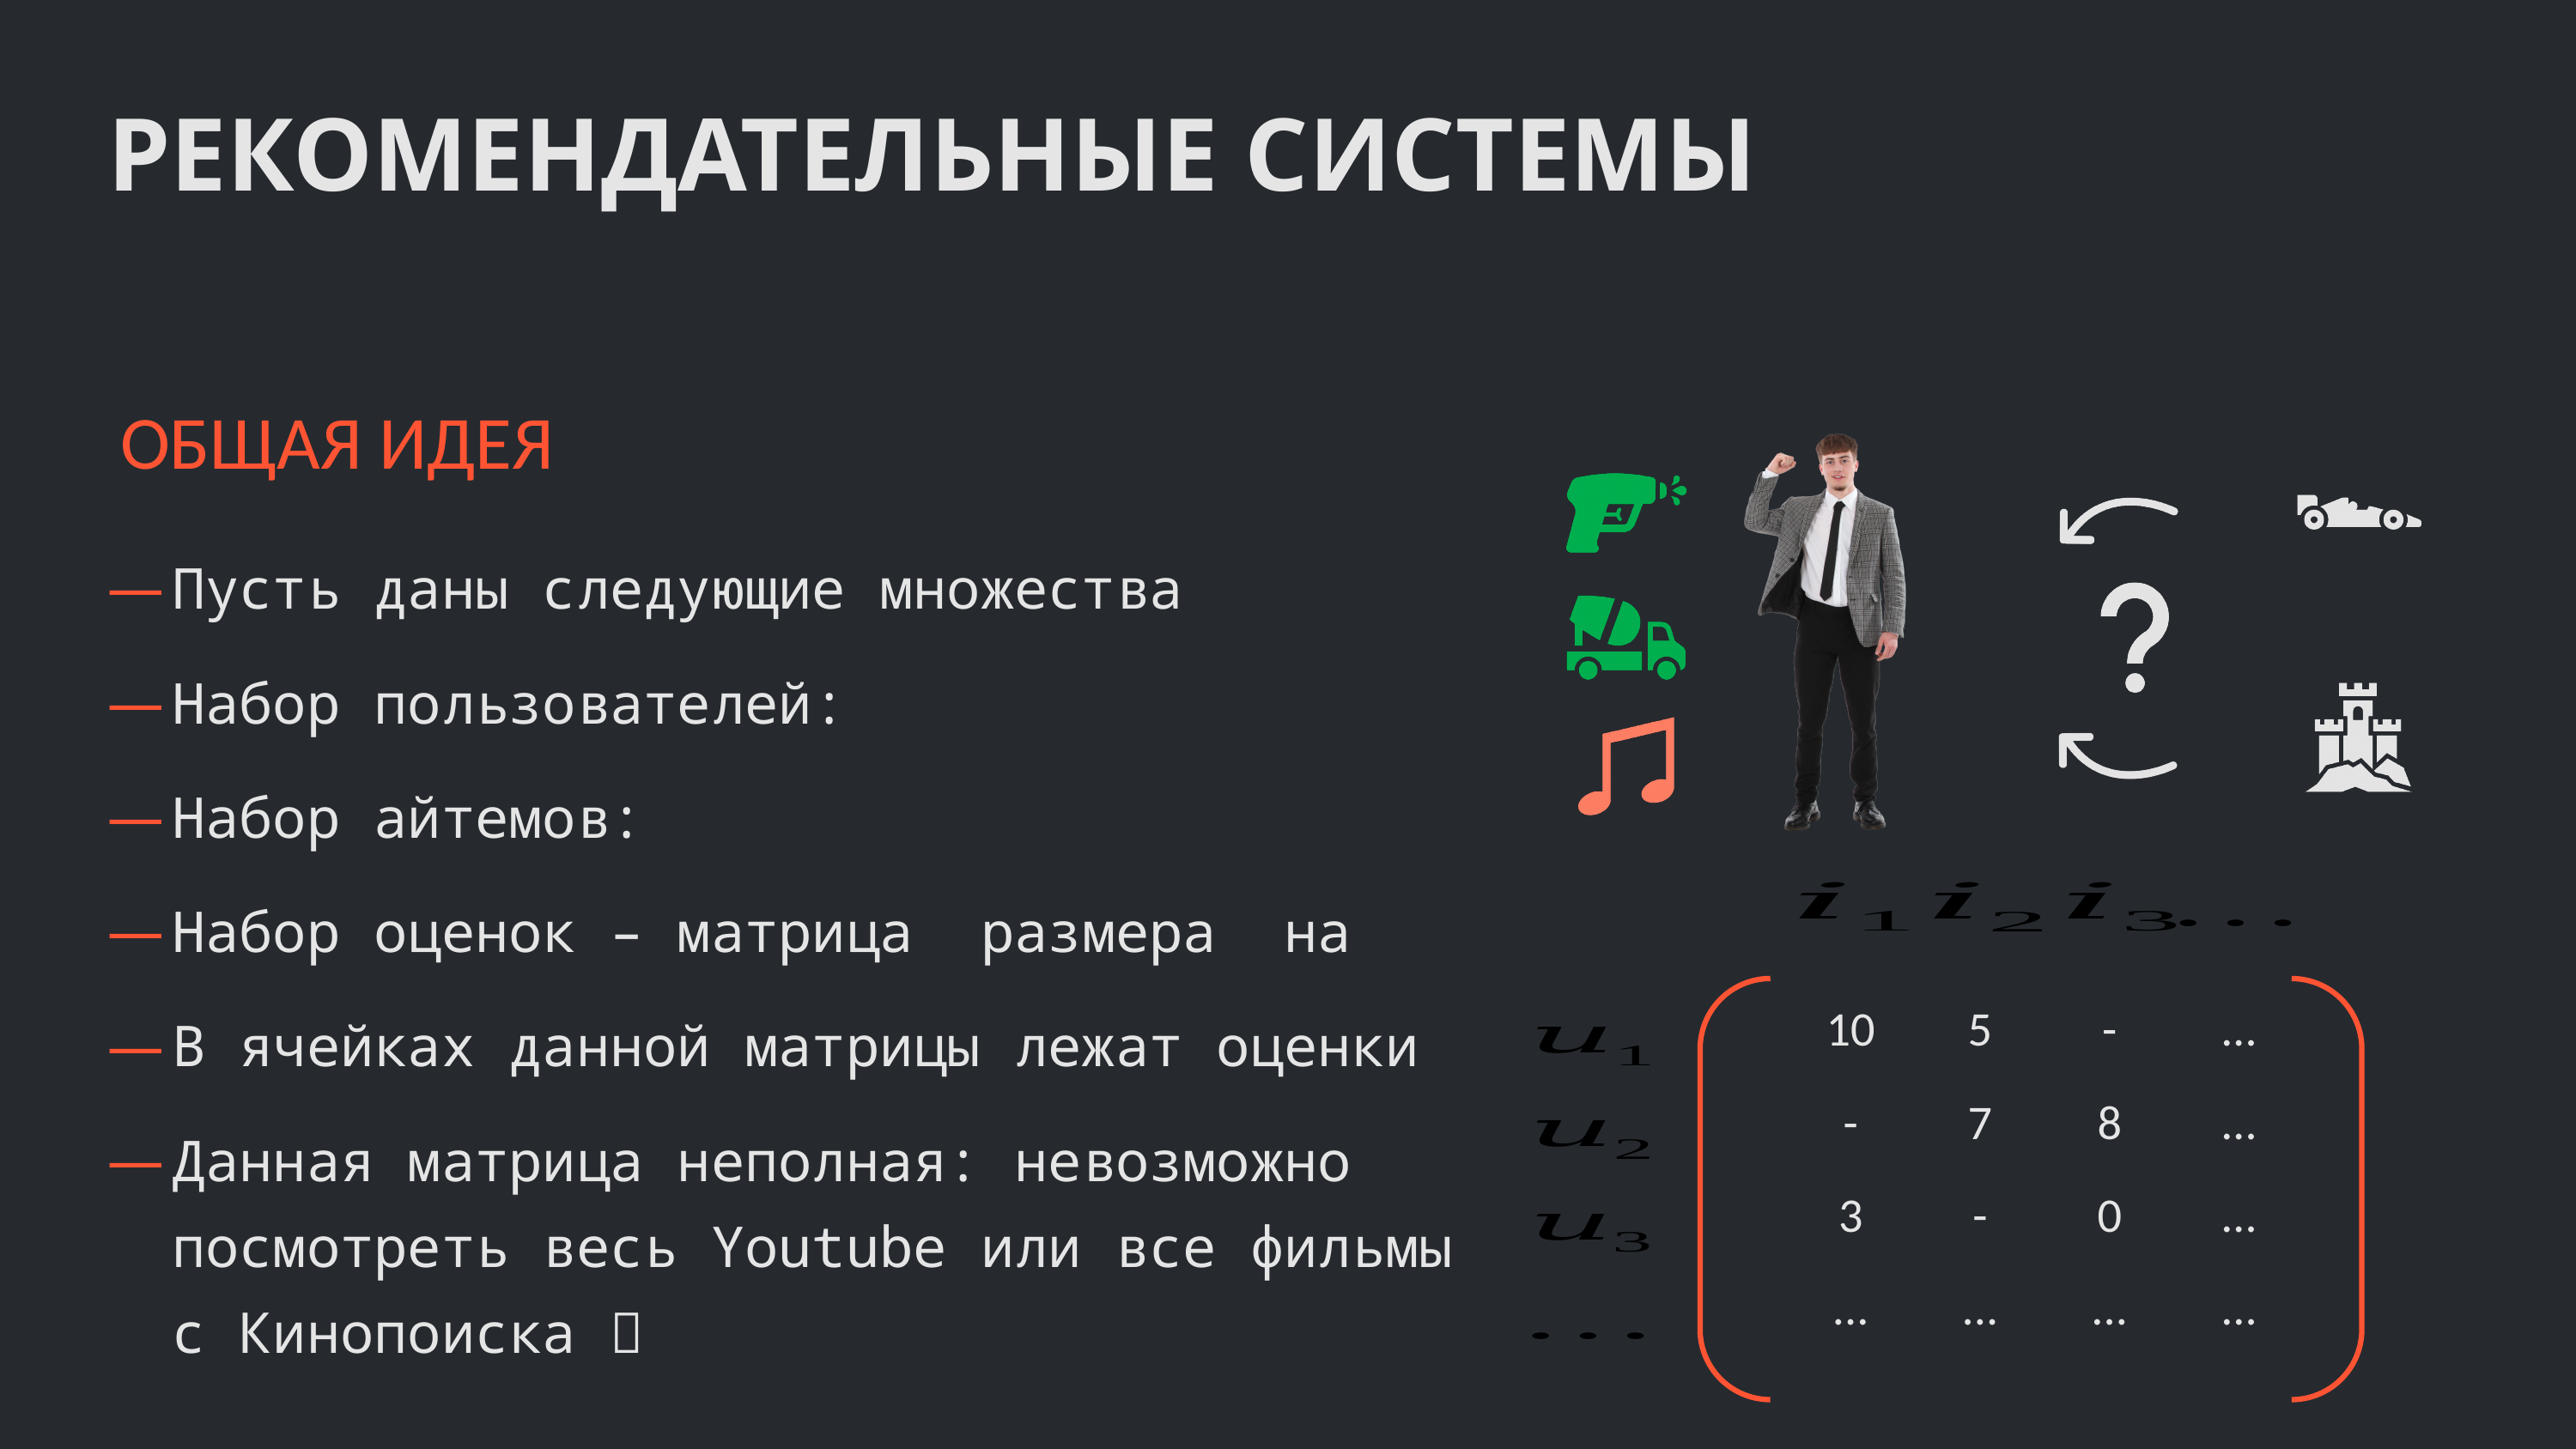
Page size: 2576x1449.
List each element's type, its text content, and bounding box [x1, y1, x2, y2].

picture [2053, 456, 2199, 821]
table_cell … [2174, 1190, 2304, 1282]
table_cell - [1916, 1190, 2044, 1282]
text_box [1699, 978, 2363, 1401]
picture [2293, 447, 2424, 577]
table_header - [2044, 1003, 2174, 1096]
table_cell 3 [1786, 1190, 1916, 1282]
table_cell ... [1786, 1282, 1916, 1375]
table_header 5 [1916, 1003, 2044, 1096]
picture [1561, 447, 1691, 831]
table_cell 7 [1916, 1096, 2044, 1190]
table_cell ... [2044, 1282, 2174, 1375]
table_cell ... [2174, 1282, 2304, 1375]
picture [1744, 433, 1906, 831]
table_header … [2174, 1003, 2304, 1096]
text_box РЕКОМЕНДАТЕЛЬНЫЕ СИСТЕМЫ [107, 110, 2415, 364]
table_cell … [2174, 1096, 2304, 1190]
text_box ОБЩАЯ ИДЕЯ [107, 397, 1578, 498]
table_cell ... [1916, 1282, 2044, 1375]
table_header 10 [1786, 1003, 1916, 1096]
picture [2293, 673, 2424, 803]
table_cell - [1786, 1096, 1916, 1190]
table_cell 8 [2044, 1096, 2174, 1190]
table_cell 0 [2044, 1190, 2174, 1282]
